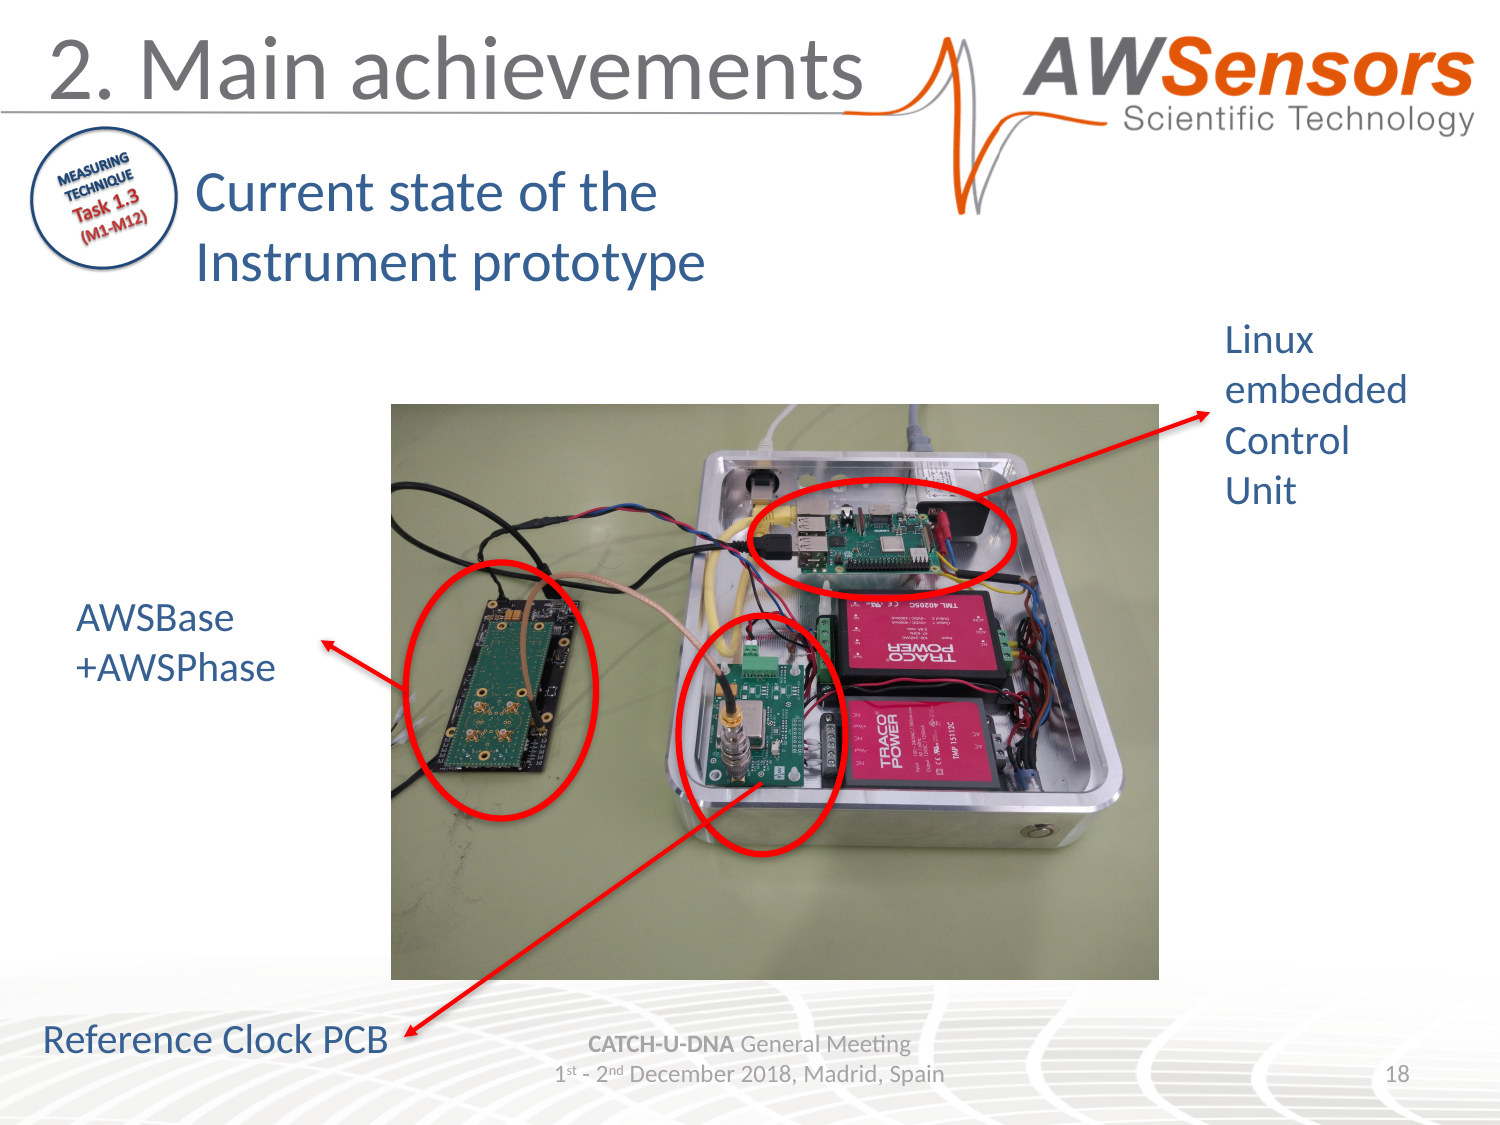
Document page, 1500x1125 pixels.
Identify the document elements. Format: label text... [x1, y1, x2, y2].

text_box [320, 640, 406, 691]
text_box Current state of the Instrument prototype [180, 145, 906, 301]
title 2. Main achievements [26, 0, 888, 100]
footer CATCH-U-DNA General Meeting 1st - 2nd December 2018, Madrid, Spain [512, 1042, 988, 1103]
picture [0, 0, 1500, 276]
text_box AWSBase +AWSPhase [61, 582, 321, 698]
slide_number 18 [1074, 1042, 1425, 1103]
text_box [405, 853, 763, 1038]
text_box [975, 413, 1211, 498]
text_box Linux embedded Control Unit [1210, 304, 1445, 520]
picture [0, 403, 1500, 1125]
text_box Reference Clock PCB [27, 1004, 404, 1070]
